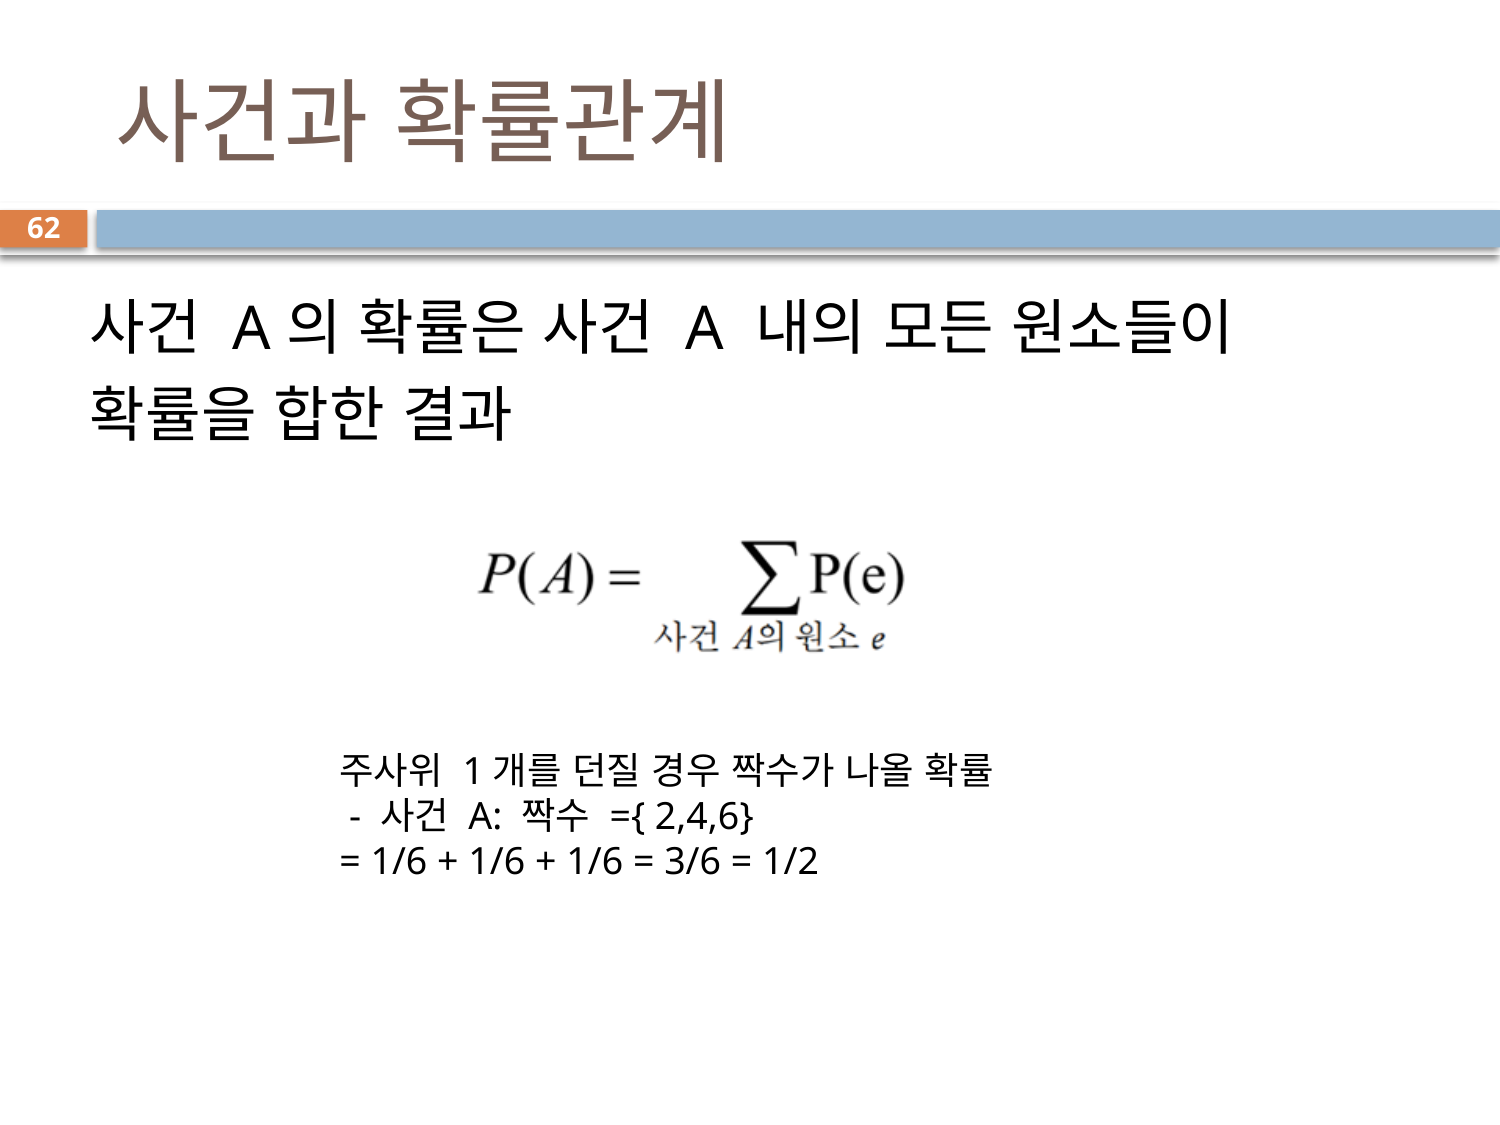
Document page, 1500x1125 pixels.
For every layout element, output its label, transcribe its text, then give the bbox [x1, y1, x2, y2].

picture [454, 503, 965, 707]
slide_number 62 [0, 208, 88, 249]
text_box 주사위 1개를 던질 경우 짝수가 나올 확률 - 사건 A: 짝수 ={ 2,4,6} = 1/6 + 1/6 + 1/6 = 3/6 = 1/2 [324, 739, 1282, 890]
title 사건과 확률관계 [100, 37, 1438, 200]
list 사건 A의 확률은 사건 A 내의 모든 원소들이 확률을 합한 결과 [75, 267, 1425, 693]
